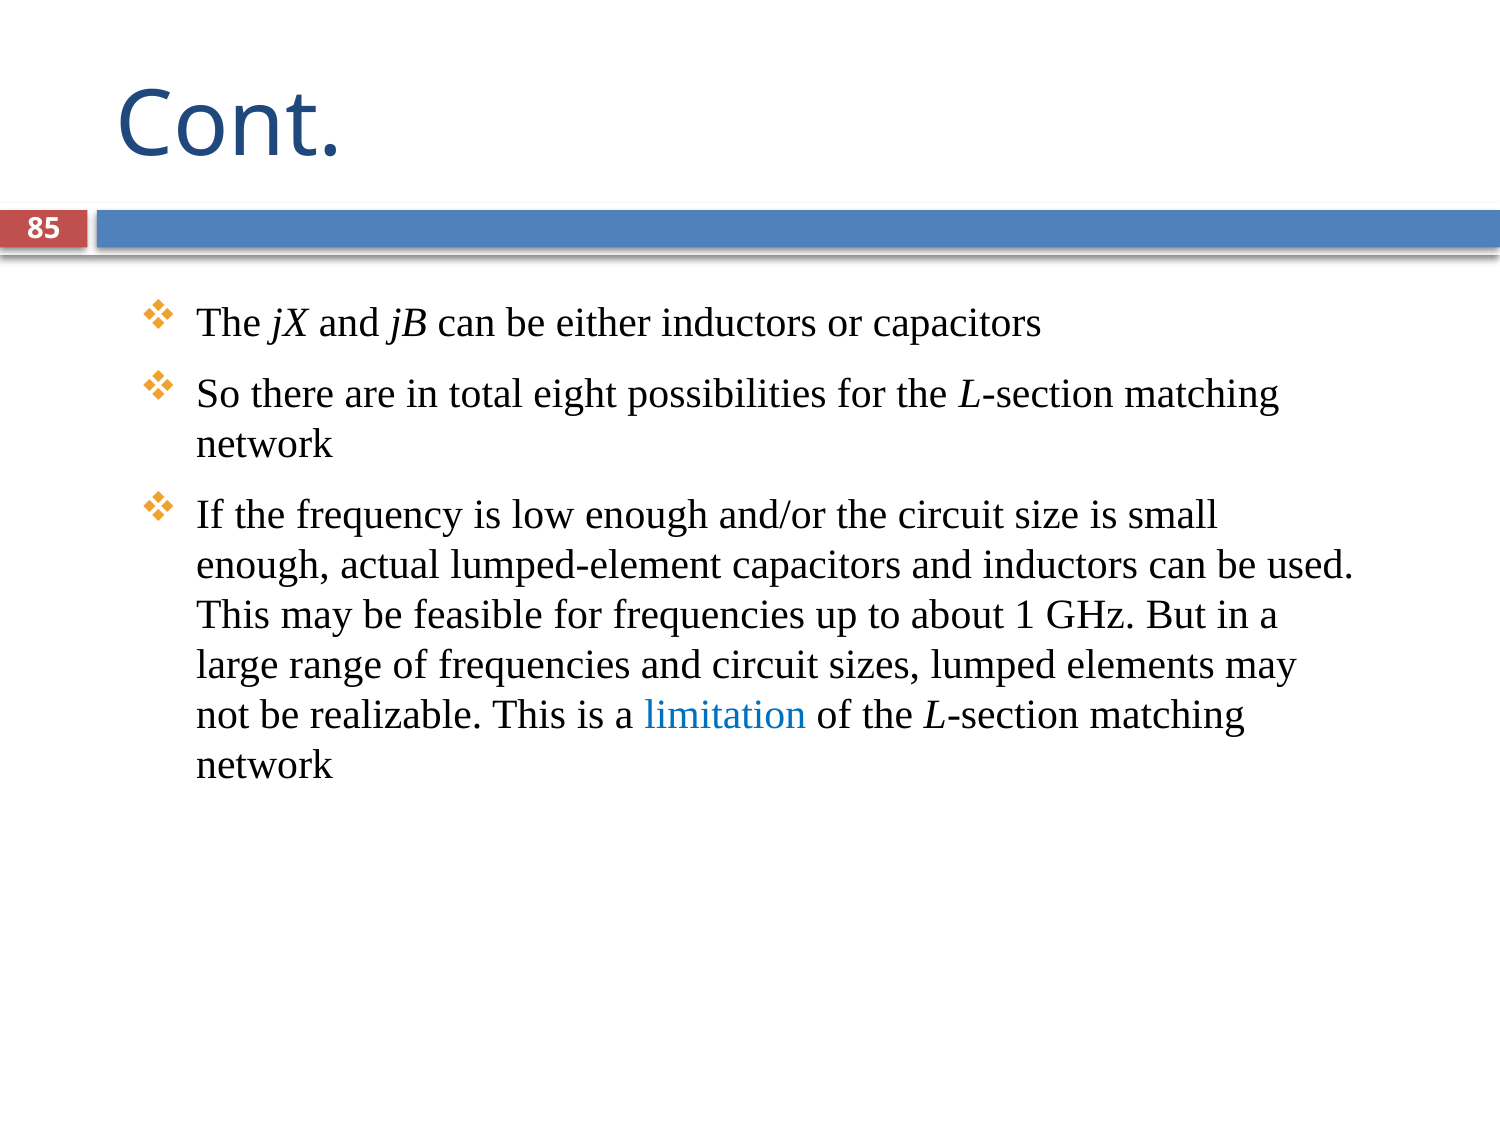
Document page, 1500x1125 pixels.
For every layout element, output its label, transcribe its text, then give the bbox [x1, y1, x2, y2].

slide_number 85 [0, 208, 88, 249]
text_box The jX and jB can be either inductors or capacitors So there are in total eight possibilities for the L-section matching network If the frequency is low enough and/or the circuit size is small enough, actual lumped-element capacitors and inductors can be used. This may be feasible for frequencies up to about 1 GHz. But in a large range of frequencies and circuit sizes, lumped elements may not be realizable. This is a limitation of the L-section matching network [125, 287, 1375, 795]
title Cont. [100, 37, 1438, 200]
